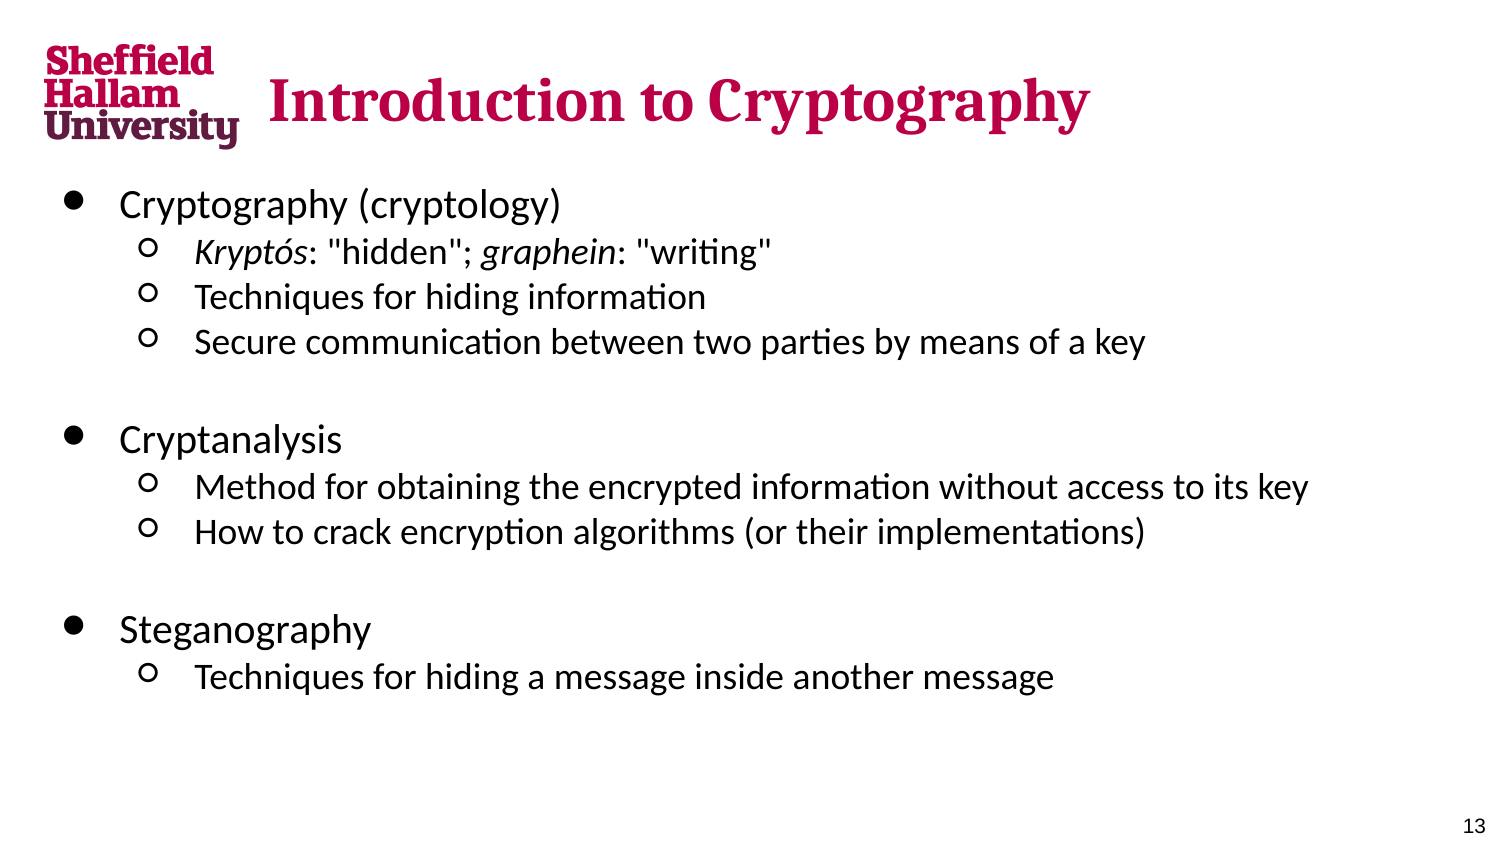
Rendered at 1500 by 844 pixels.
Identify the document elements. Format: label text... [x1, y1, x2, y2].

picture [16, 22, 267, 171]
list Cryptography (cryptology) Kryptós: "hidden"; graphein: "writing" Techniques for hiding information Secure communication between two parties by means of a key Cryptanalysis Method for obtaining the encrypted information without access to its key How to crack encryption algorithms (or their implementations) Steganography Techniques for hiding a message inside another message [44, 177, 1456, 800]
title Introduction to Cryptography [268, 44, 1449, 148]
slide_number ‹#› [1448, 799, 1500, 844]
